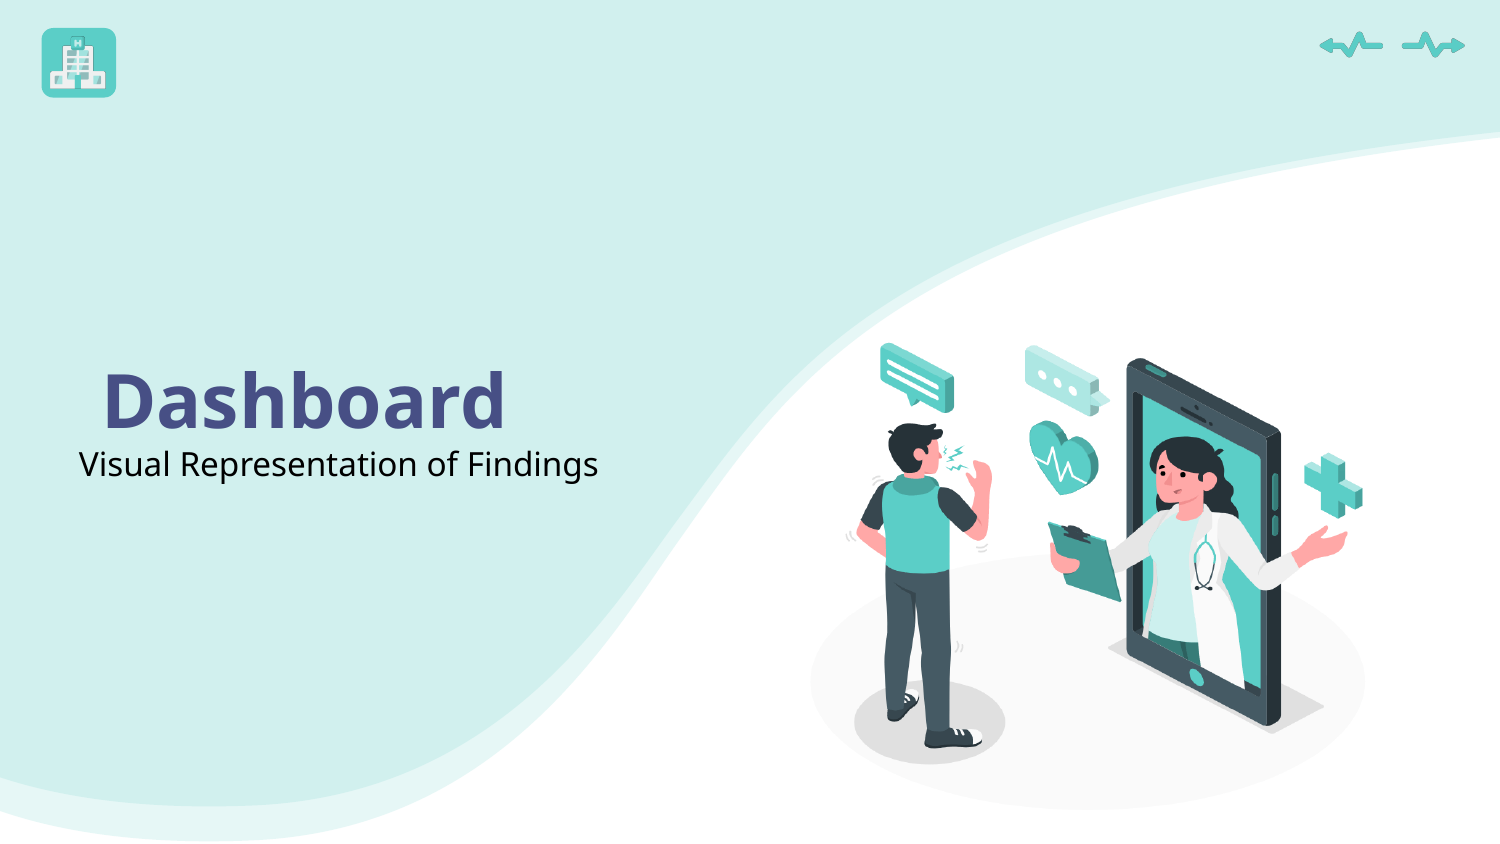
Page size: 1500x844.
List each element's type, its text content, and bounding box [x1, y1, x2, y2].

text_box [41, 27, 117, 91]
subtitle Visual Representation of Findings [78, 443, 620, 539]
picture [801, 303, 1383, 829]
picture [1319, 30, 1384, 58]
picture [46, 34, 111, 91]
picture [1401, 30, 1466, 58]
title Dashboard [101, 272, 630, 444]
